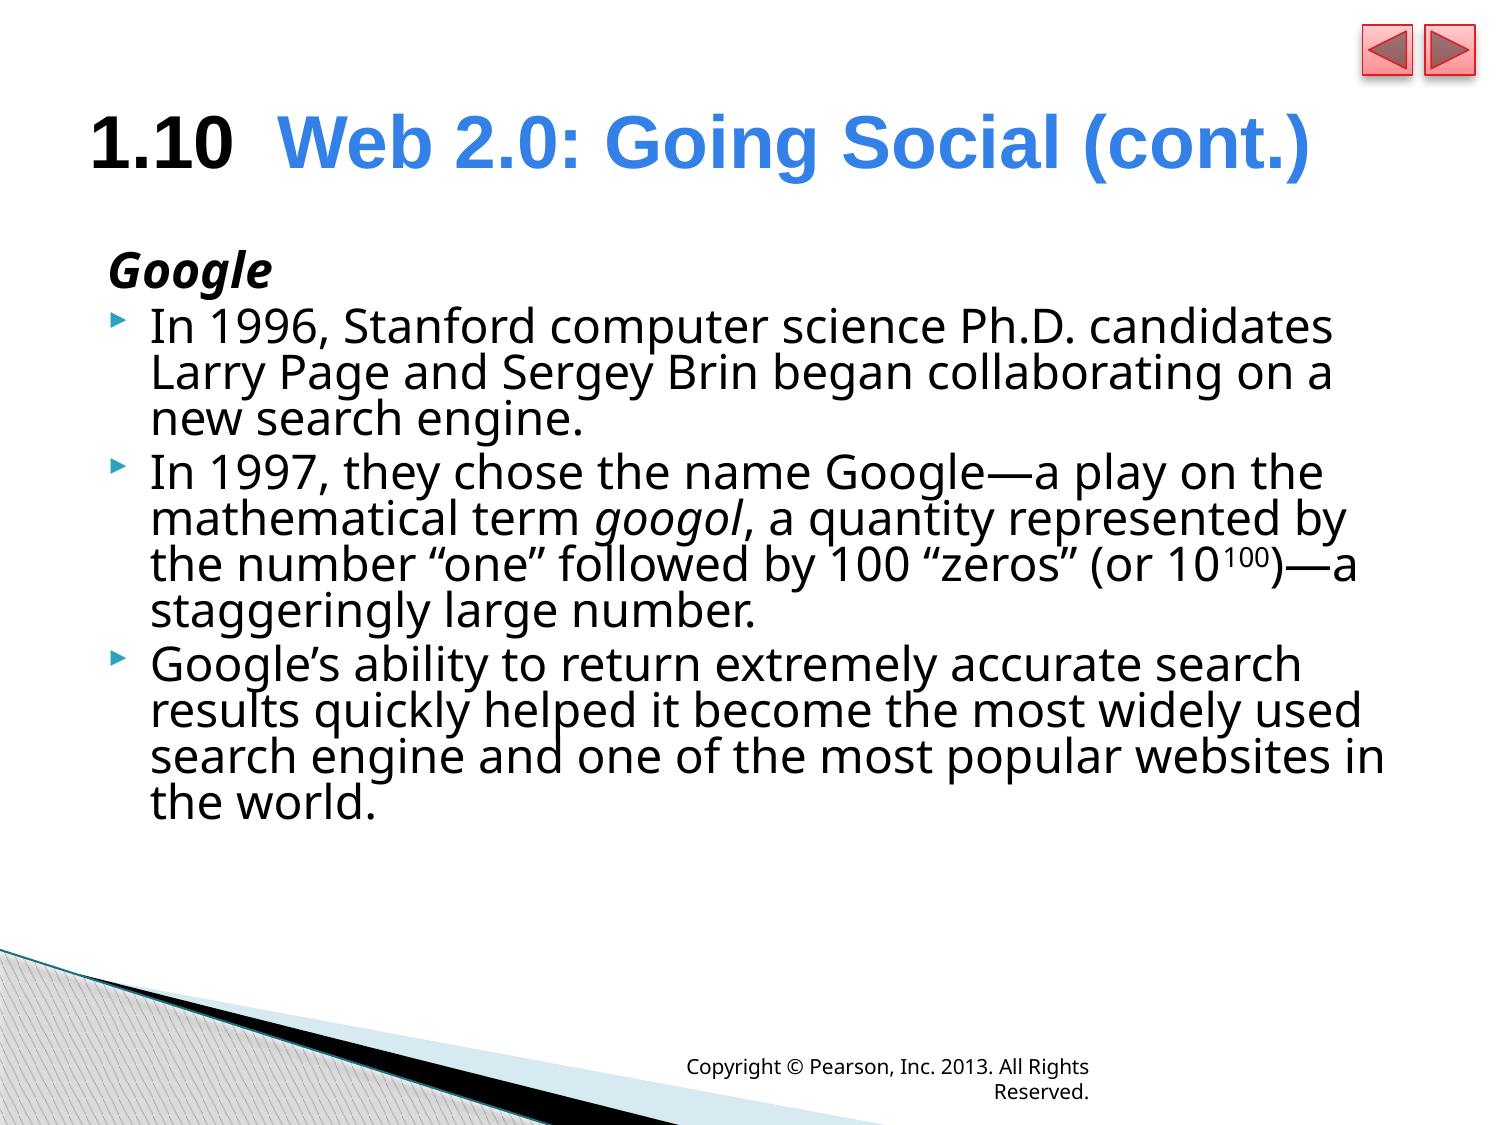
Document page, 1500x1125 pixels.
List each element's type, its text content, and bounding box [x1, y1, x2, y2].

list Google In 1996, Stanford computer science Ph.D. candidates Larry Page and Sergey Brin began collaborating on a new search engine. In 1997, they chose the name Google—a play on the mathematical term googol, a quantity represented by the number “one” followed by 100 “zeros” (or 10100)—a staggeringly large number. Google’s ability to return extremely accurate search results quickly helped it become the most widely used search engine and one of the most popular websites in the world. [75, 242, 1425, 986]
title 1.10 Web 2.0: Going Social (cont.) [75, 45, 1425, 233]
footer Copyright © Pearson, Inc. 2013. All Rights Reserved. [650, 1051, 1105, 1112]
